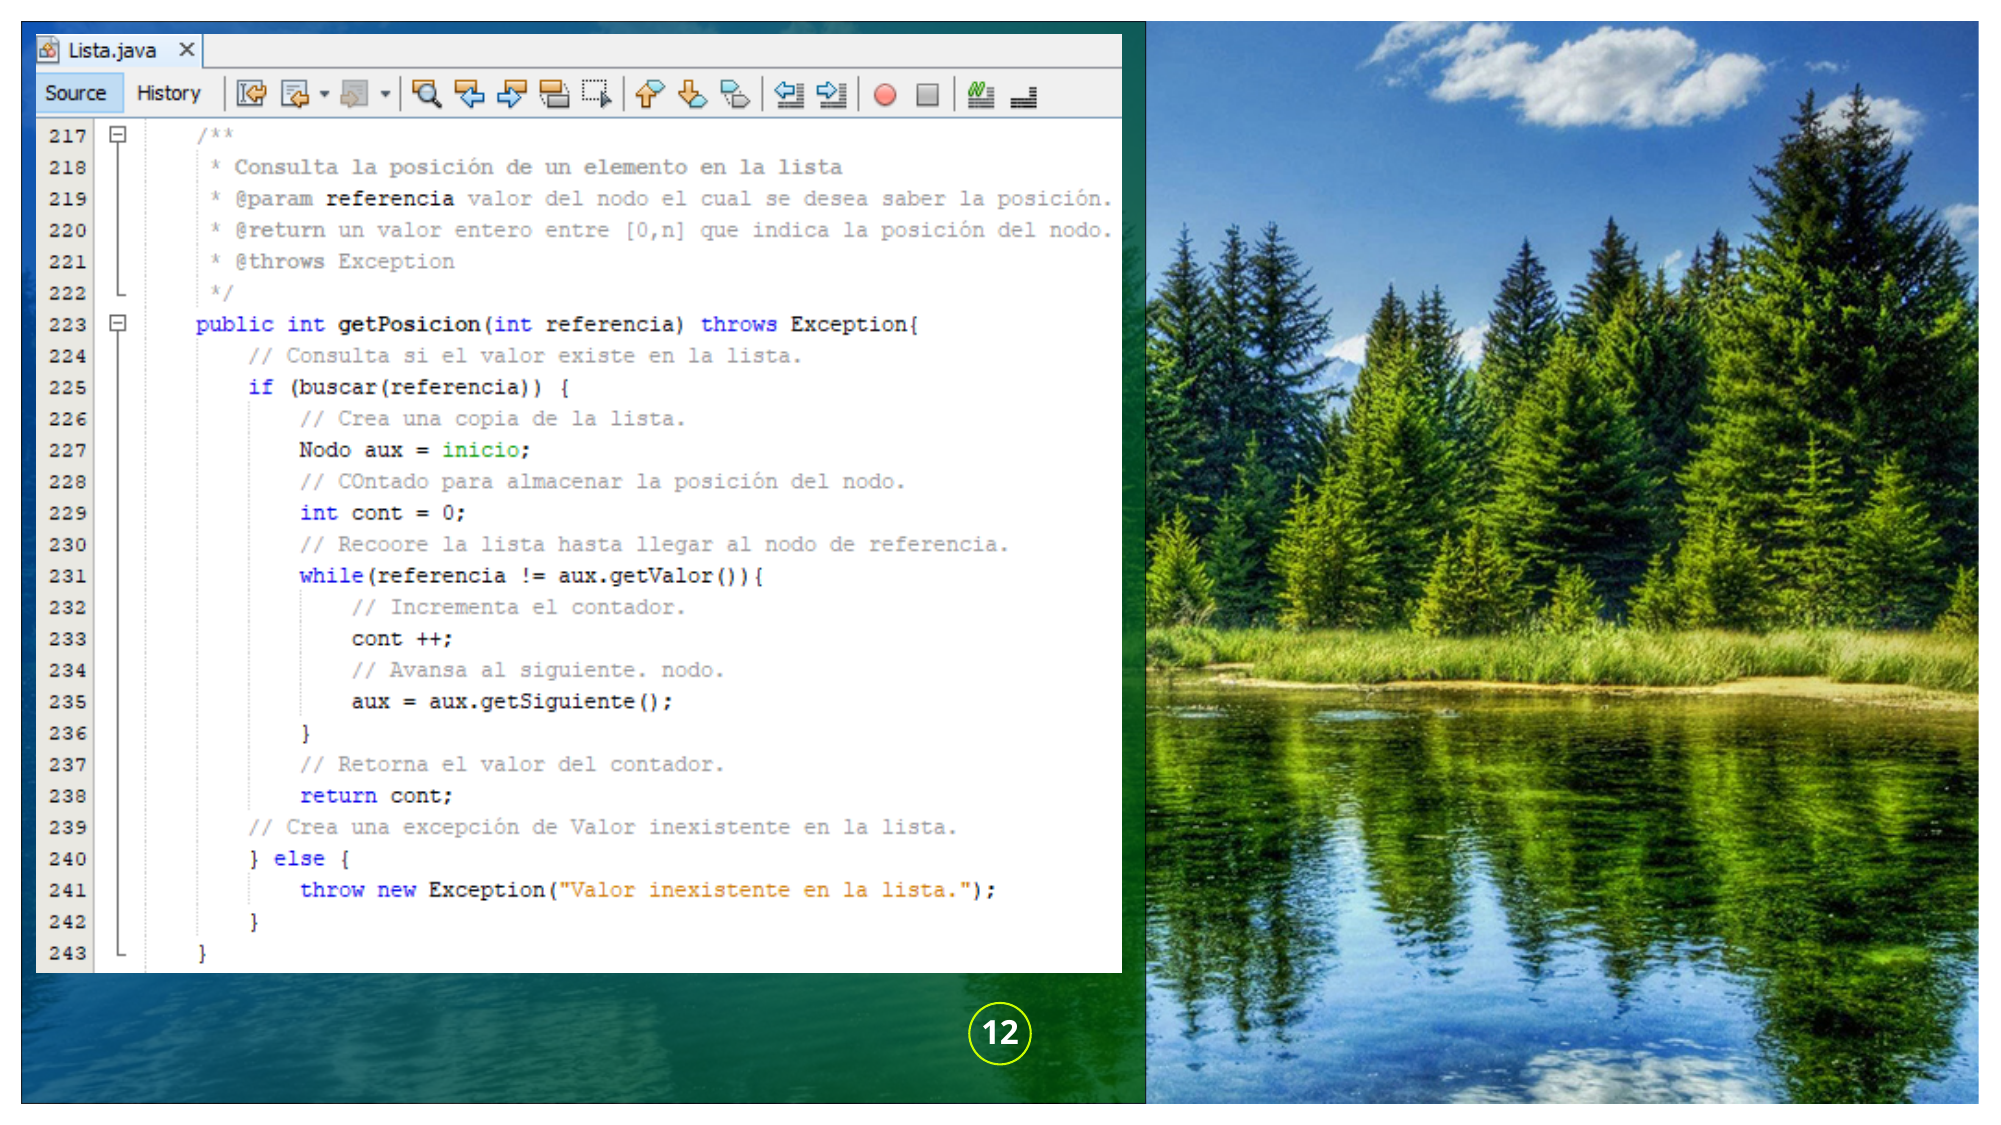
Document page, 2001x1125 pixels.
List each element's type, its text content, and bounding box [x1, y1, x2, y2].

slide_number 12 [954, 1003, 1045, 1064]
picture [21, 21, 1979, 1104]
